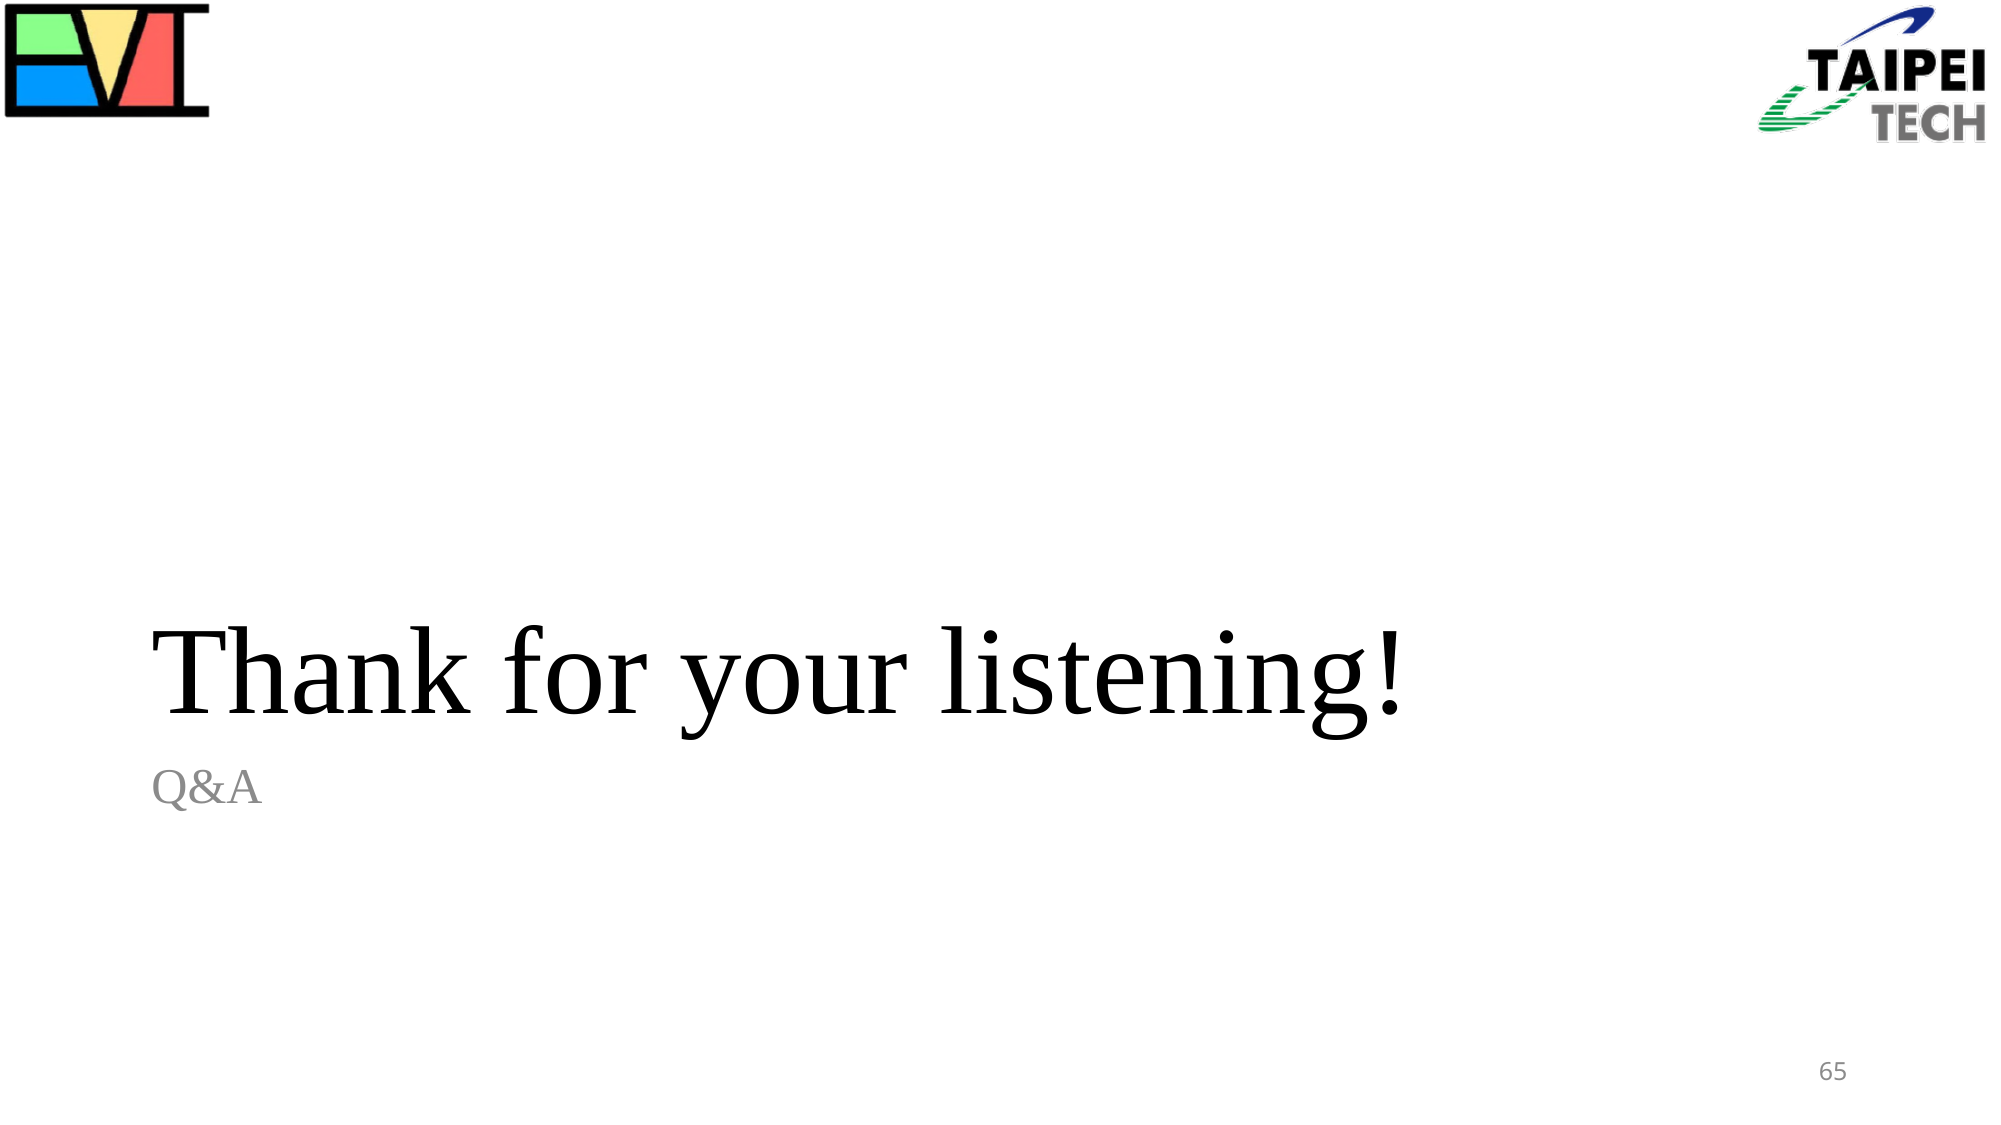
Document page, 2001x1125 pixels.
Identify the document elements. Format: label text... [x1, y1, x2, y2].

picture [1743, 0, 2000, 150]
title Thank for your listening! [136, 280, 1862, 749]
slide_number 65 [1412, 1042, 1863, 1103]
list Q&A [136, 752, 1862, 999]
picture [0, 0, 215, 121]
